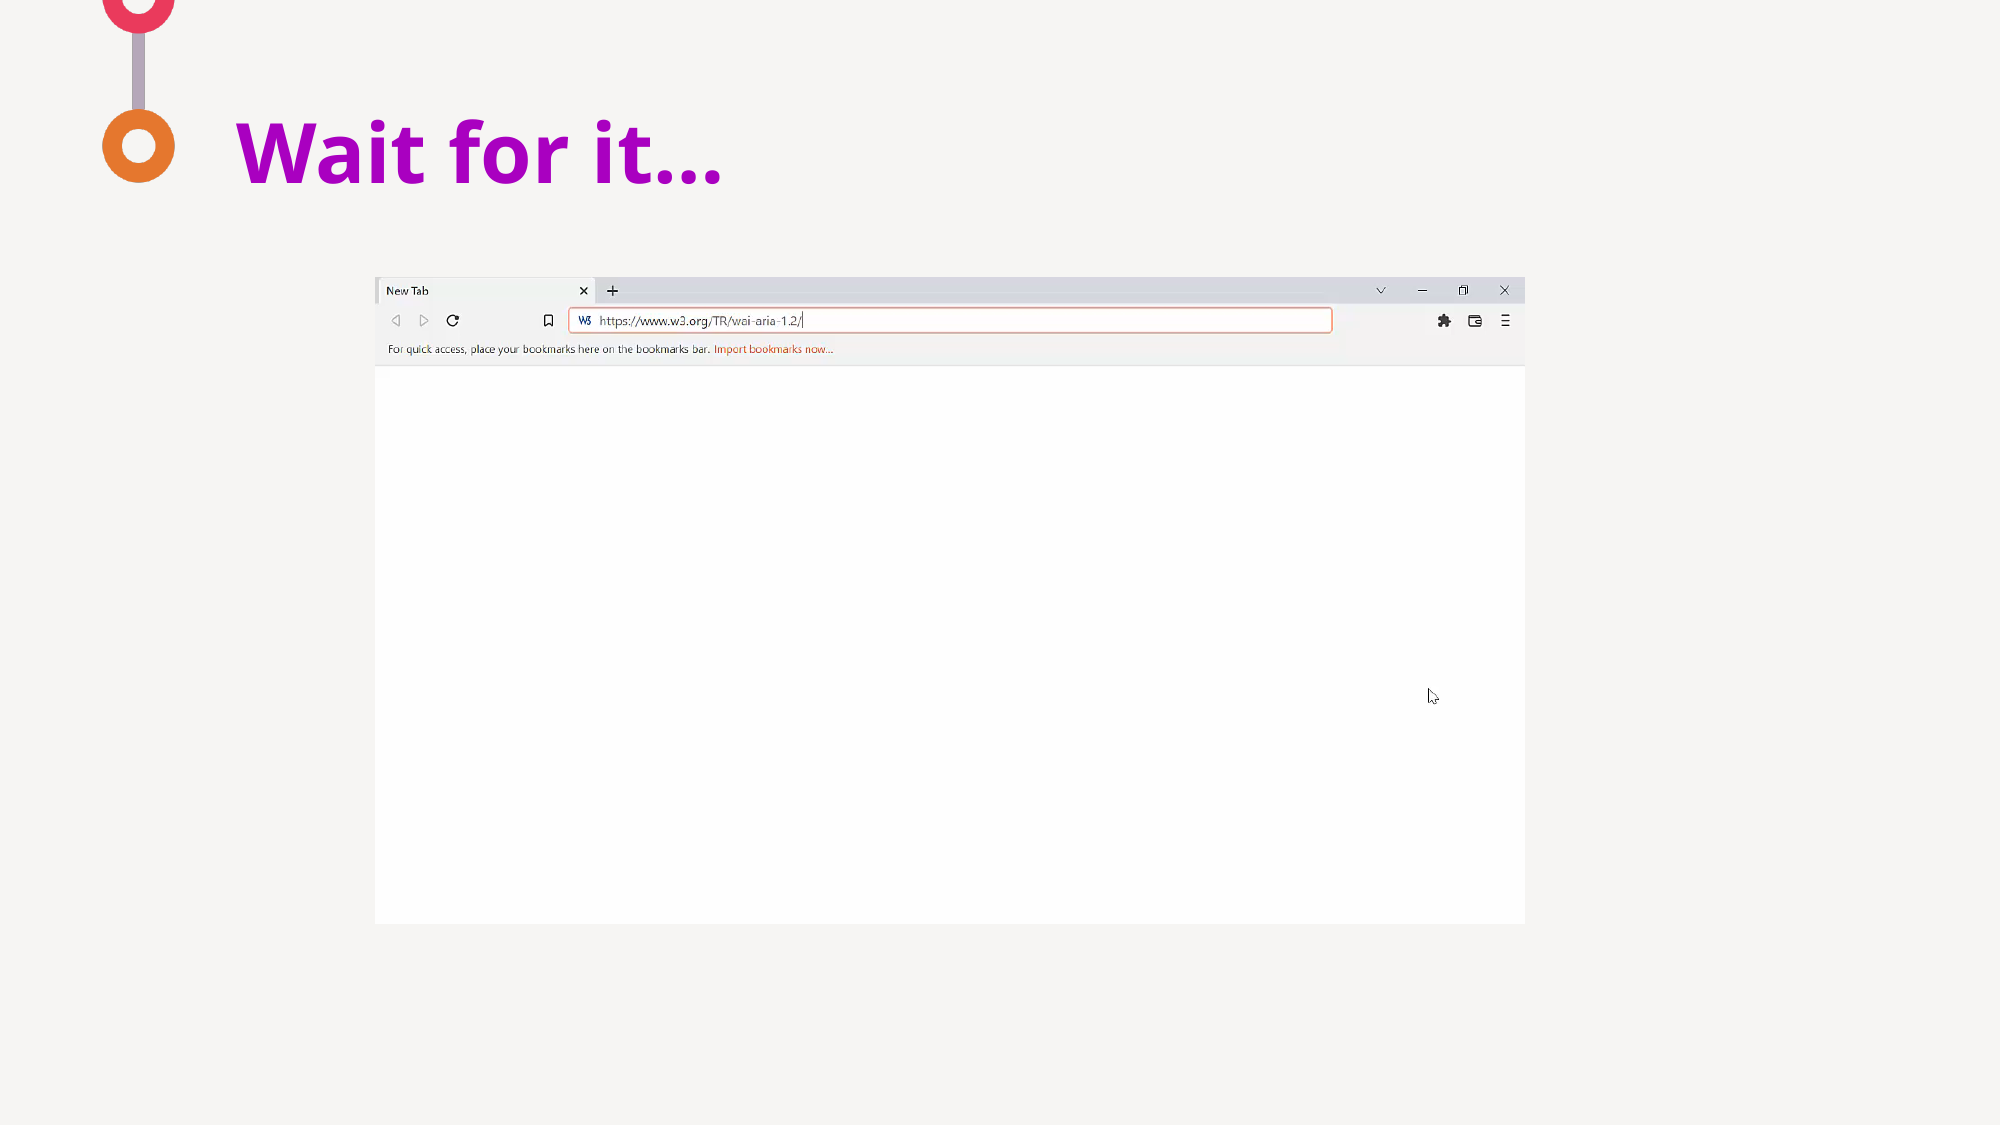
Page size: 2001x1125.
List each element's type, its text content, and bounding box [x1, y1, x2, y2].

title Wait for it… [236, 111, 1388, 278]
picture [100, 0, 179, 192]
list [374, 277, 1525, 925]
